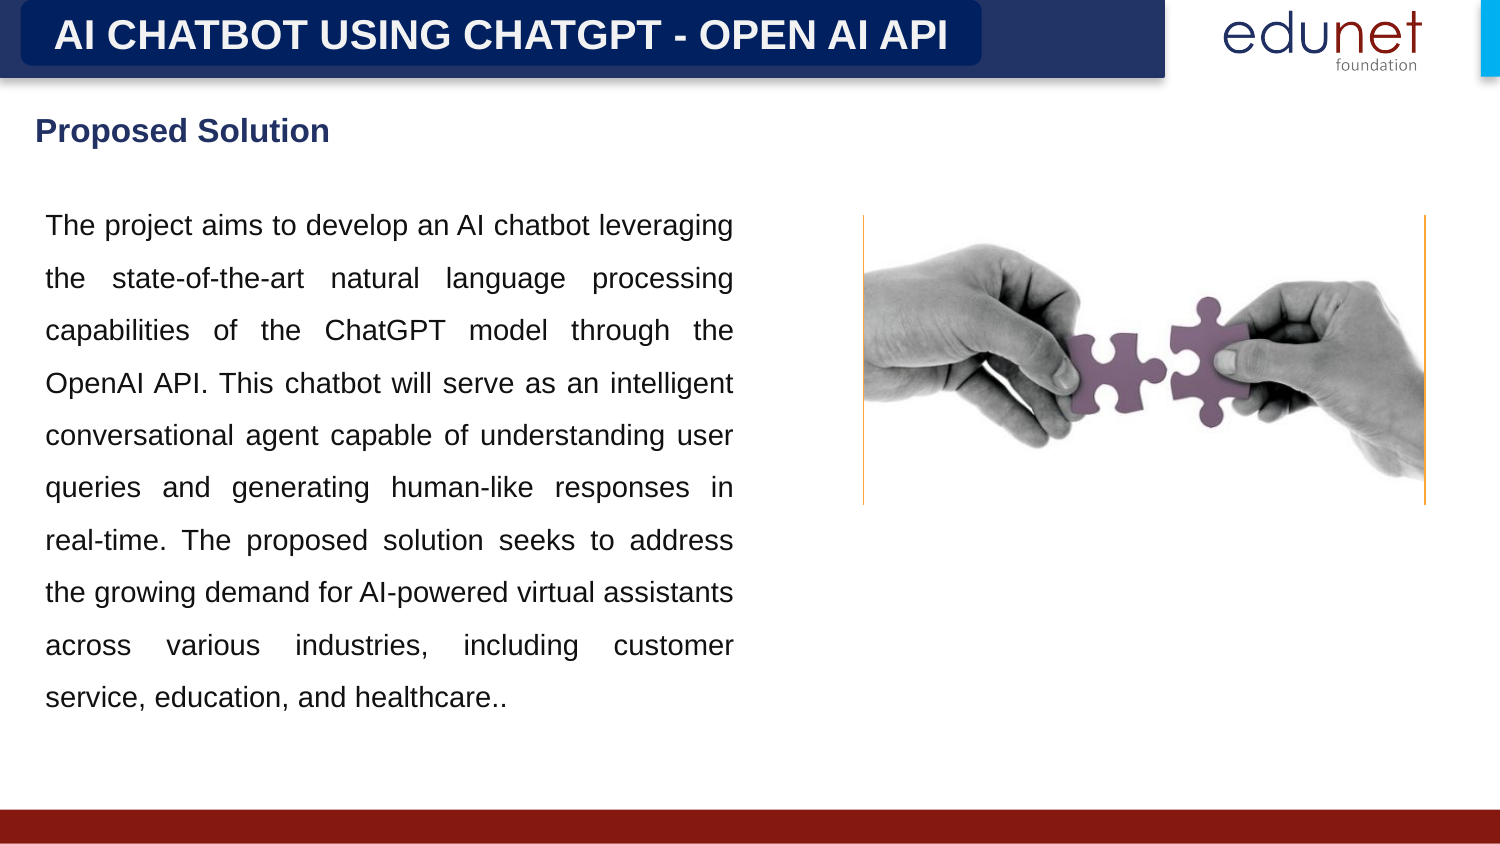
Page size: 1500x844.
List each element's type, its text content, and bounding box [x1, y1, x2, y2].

text_box The project aims to develop an AI chatbot leveraging the state-of-the-art natural language processing capabilities of the ChatGPT model through the OpenAI API. This chatbot will serve as an intelligent conversational agent capable of understanding user queries and generating human-like responses in real-time. The proposed solution seeks to address the growing demand for AI-powered virtual assistants across various industries, including customer service, education, and healthcare.. [30, 174, 750, 789]
picture [1219, 8, 1424, 75]
text_box Proposed Solution [20, 94, 750, 147]
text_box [863, 171, 1426, 546]
text_box AI CHATBOT USING CHATGPT - OPEN AI API [20, 0, 982, 66]
